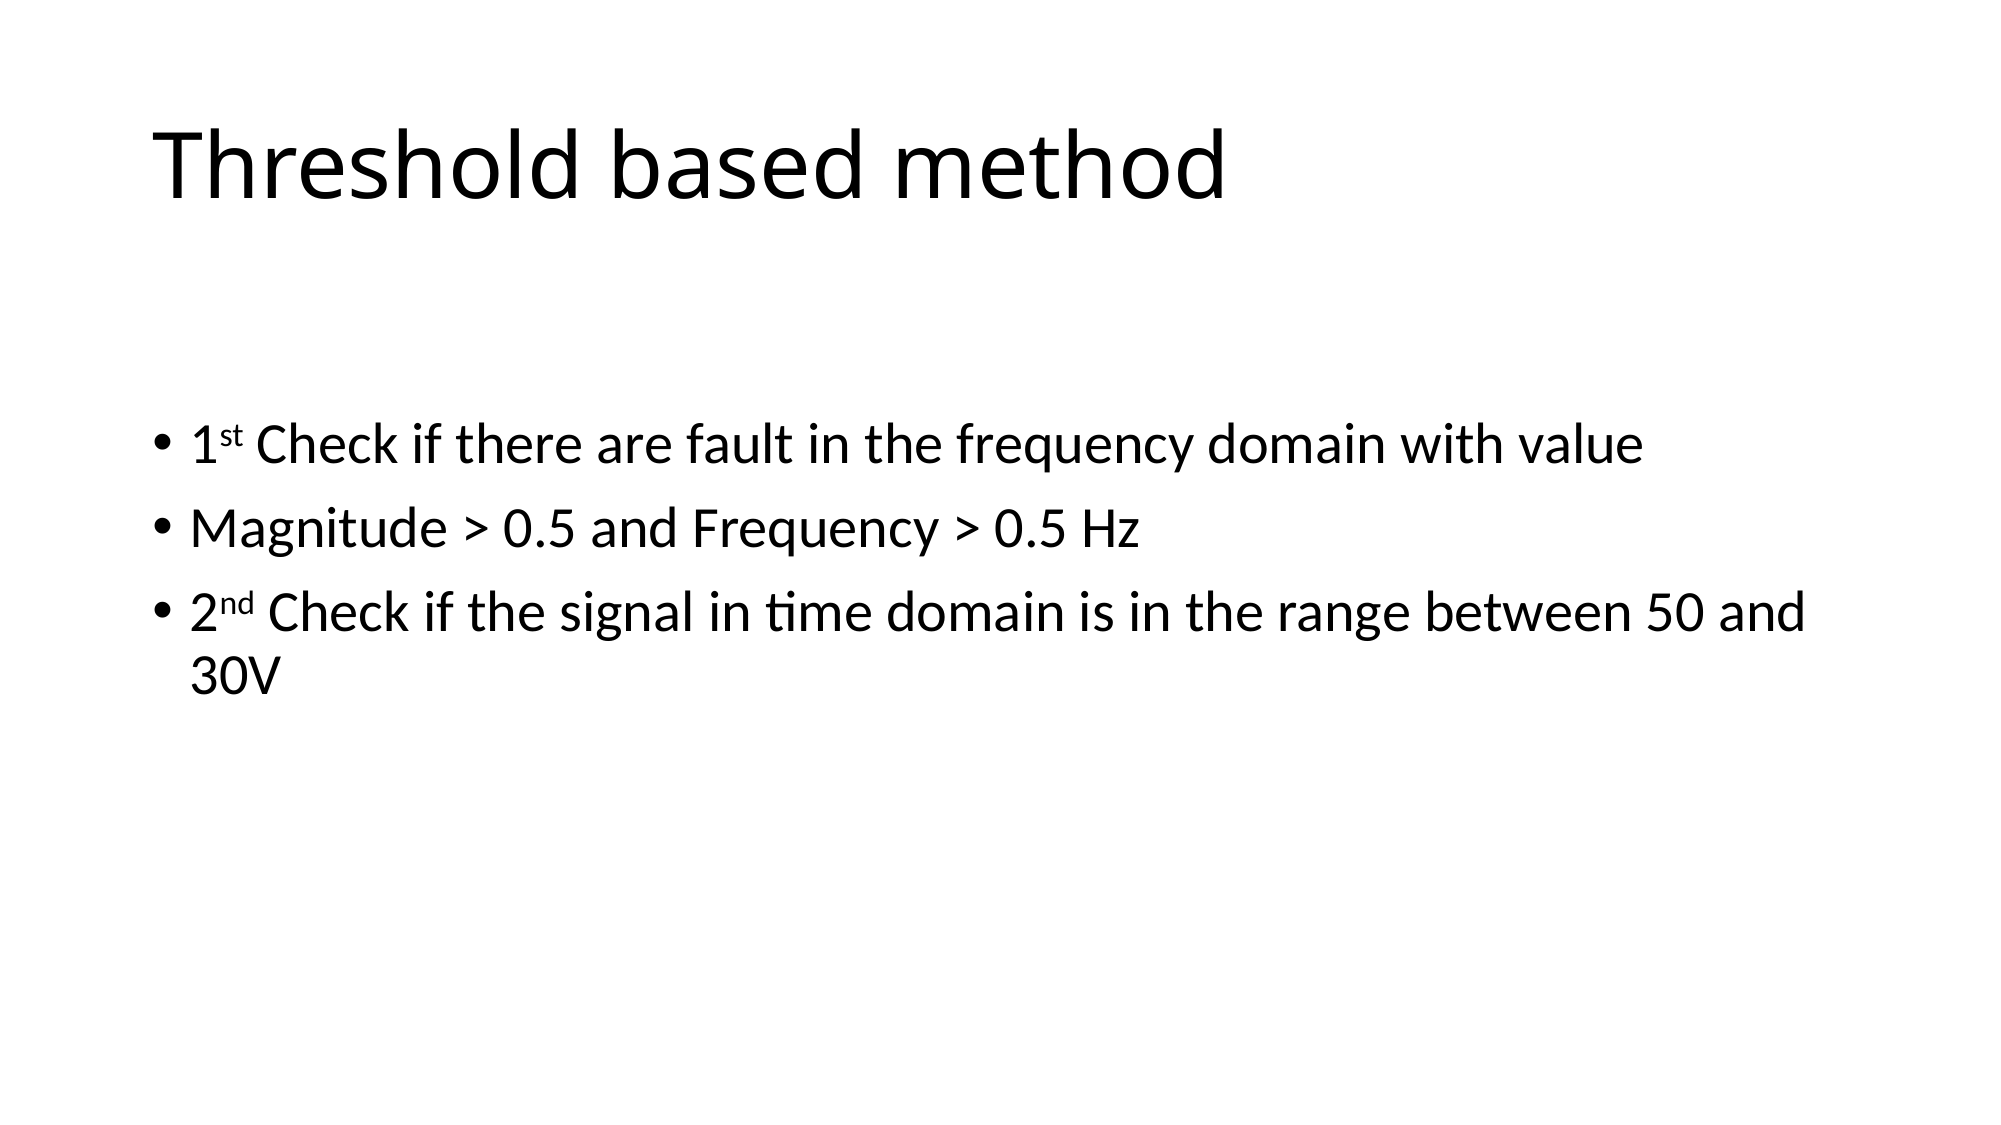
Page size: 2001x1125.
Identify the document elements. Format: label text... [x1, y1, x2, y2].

title Threshold based method [137, 59, 1863, 278]
list 1st Check if there are fault in the frequency domain with value Magnitude > 0.5 and Frequency > 0.5 Hz 2nd Check if the signal in time domain is in the range between 50 and 30V [137, 406, 1863, 731]
